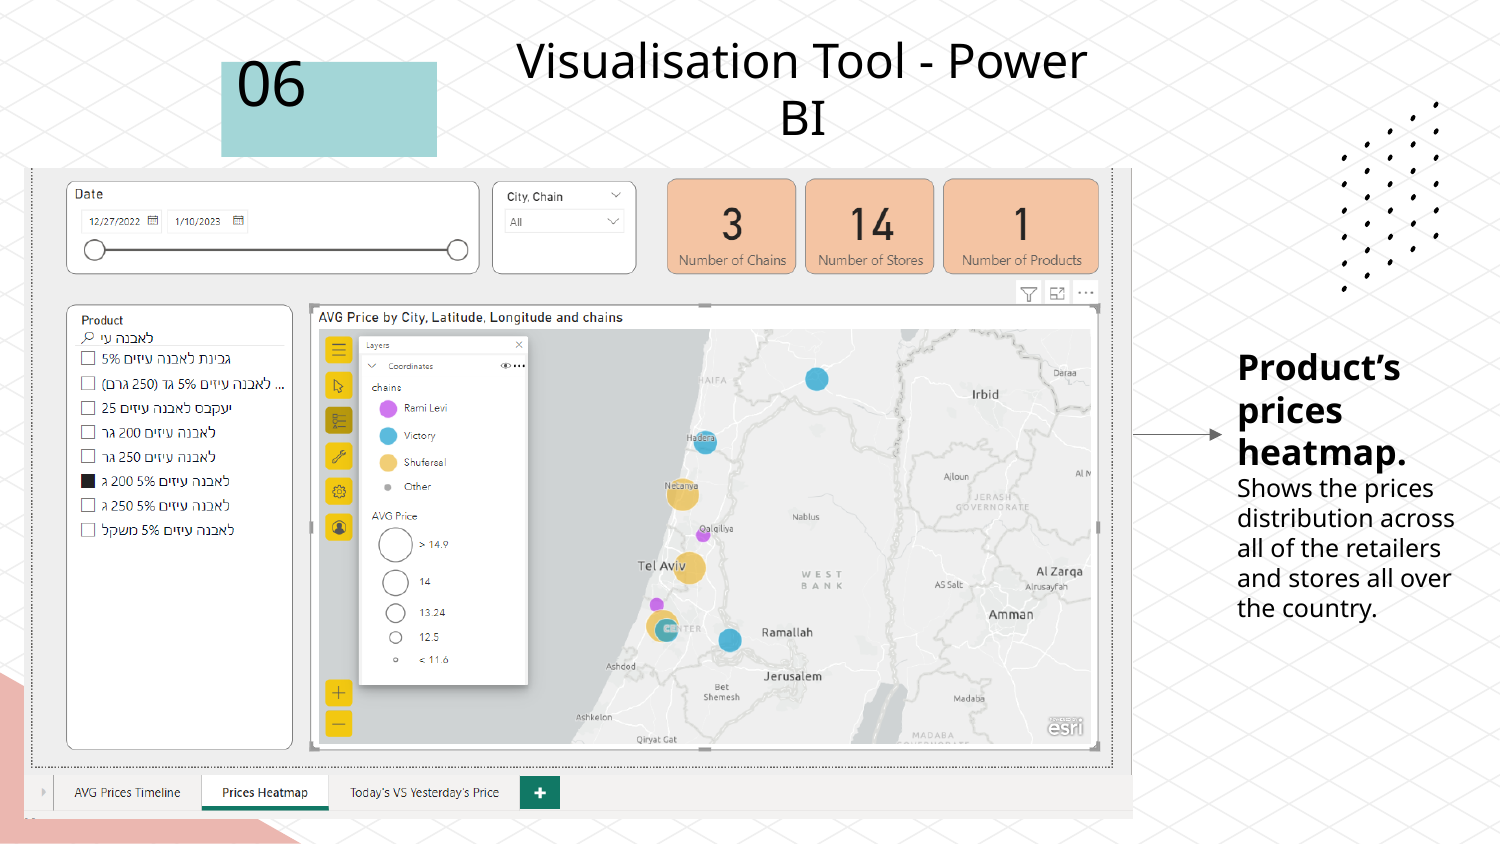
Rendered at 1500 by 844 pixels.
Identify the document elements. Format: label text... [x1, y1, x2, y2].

title 06 [221, 29, 474, 138]
text_box [221, 138, 437, 157]
picture [24, 168, 1133, 820]
title Visualisation Tool - Power BI [473, 18, 1133, 157]
list Product’s prices heatmap. Shows the prices distribution across all of the retailers and stores all over the country. [1222, 330, 1492, 540]
